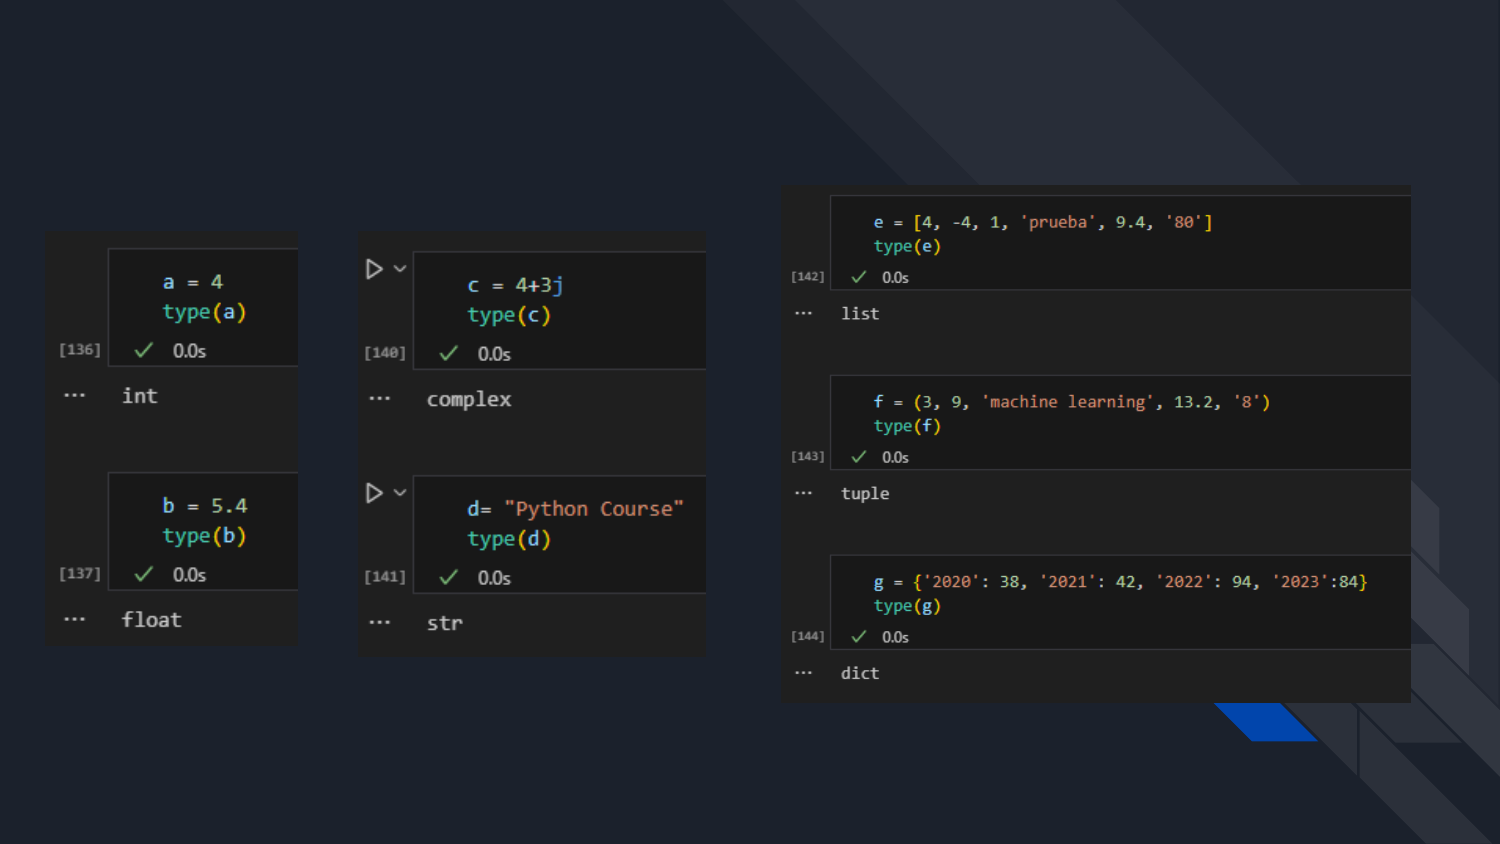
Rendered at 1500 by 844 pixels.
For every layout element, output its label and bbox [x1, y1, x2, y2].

picture [781, 184, 1411, 703]
picture [358, 231, 706, 657]
picture [45, 231, 298, 646]
